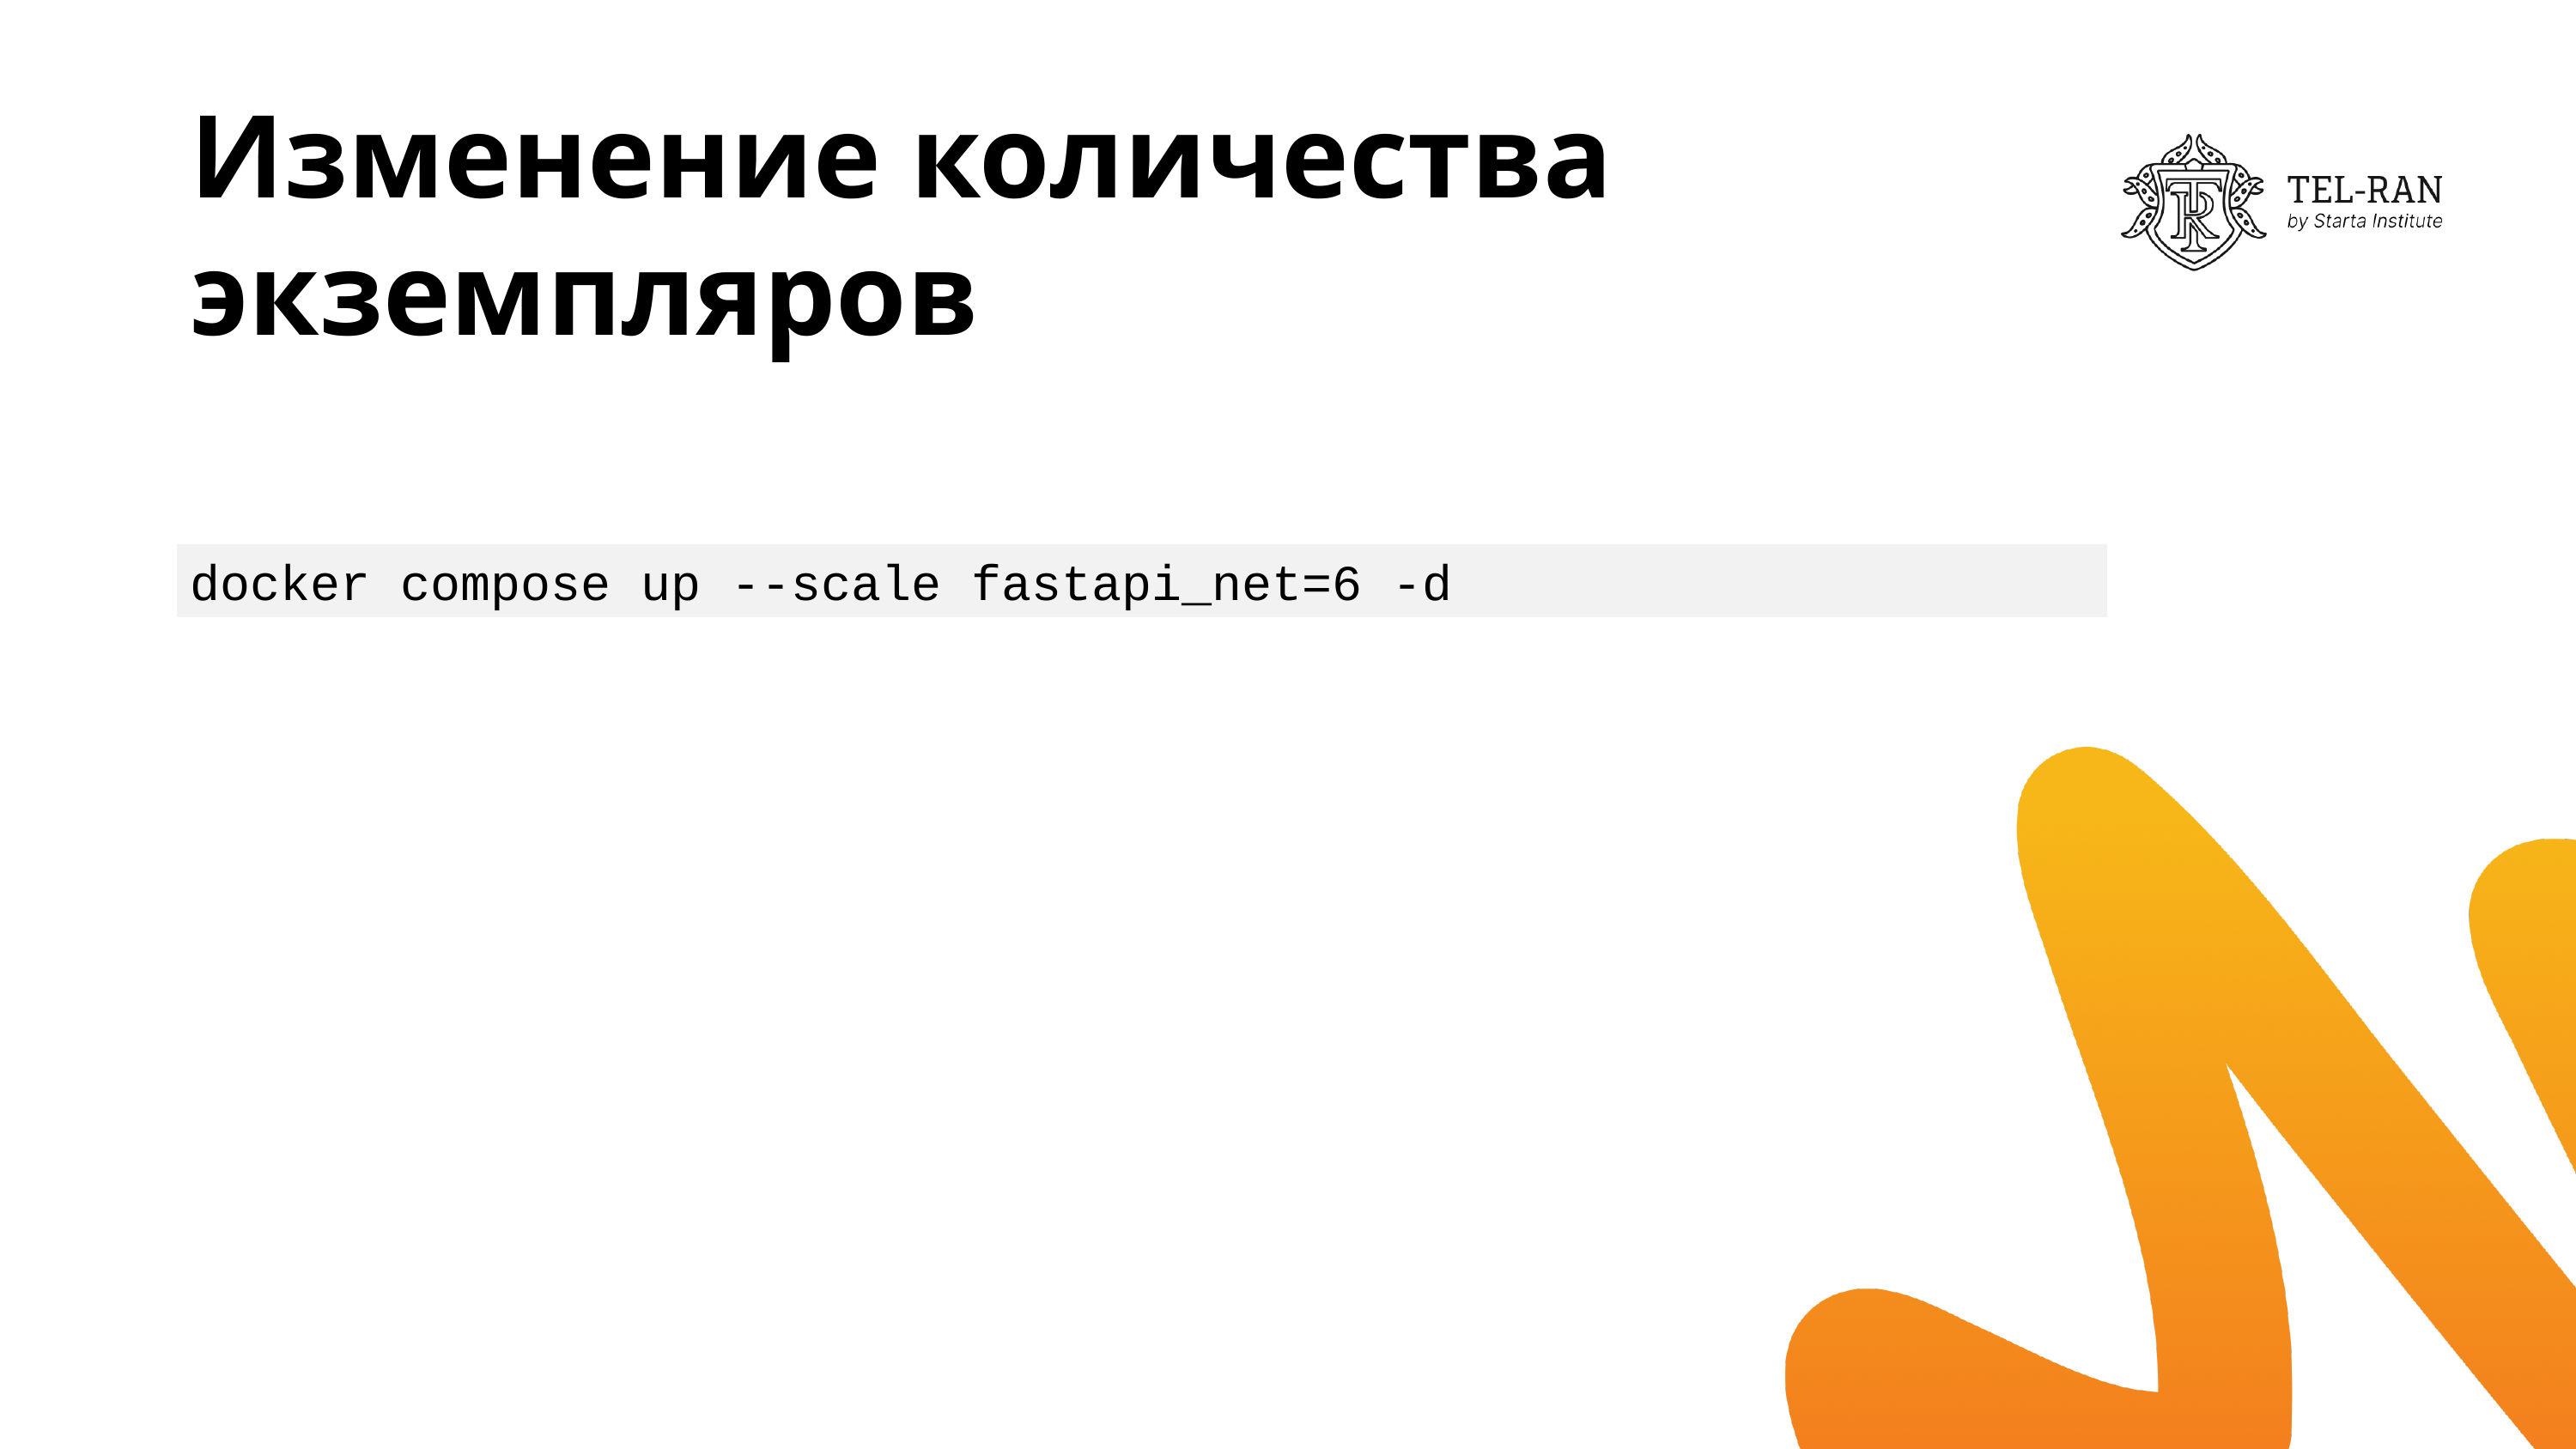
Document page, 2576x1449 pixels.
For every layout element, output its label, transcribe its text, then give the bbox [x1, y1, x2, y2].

title Изменение количества экземпляров [177, 76, 2107, 358]
picture [1620, 747, 2576, 1449]
text_box docker compose up --scale fastapi_net=6 -d [177, 543, 2107, 617]
picture [2121, 134, 2442, 271]
